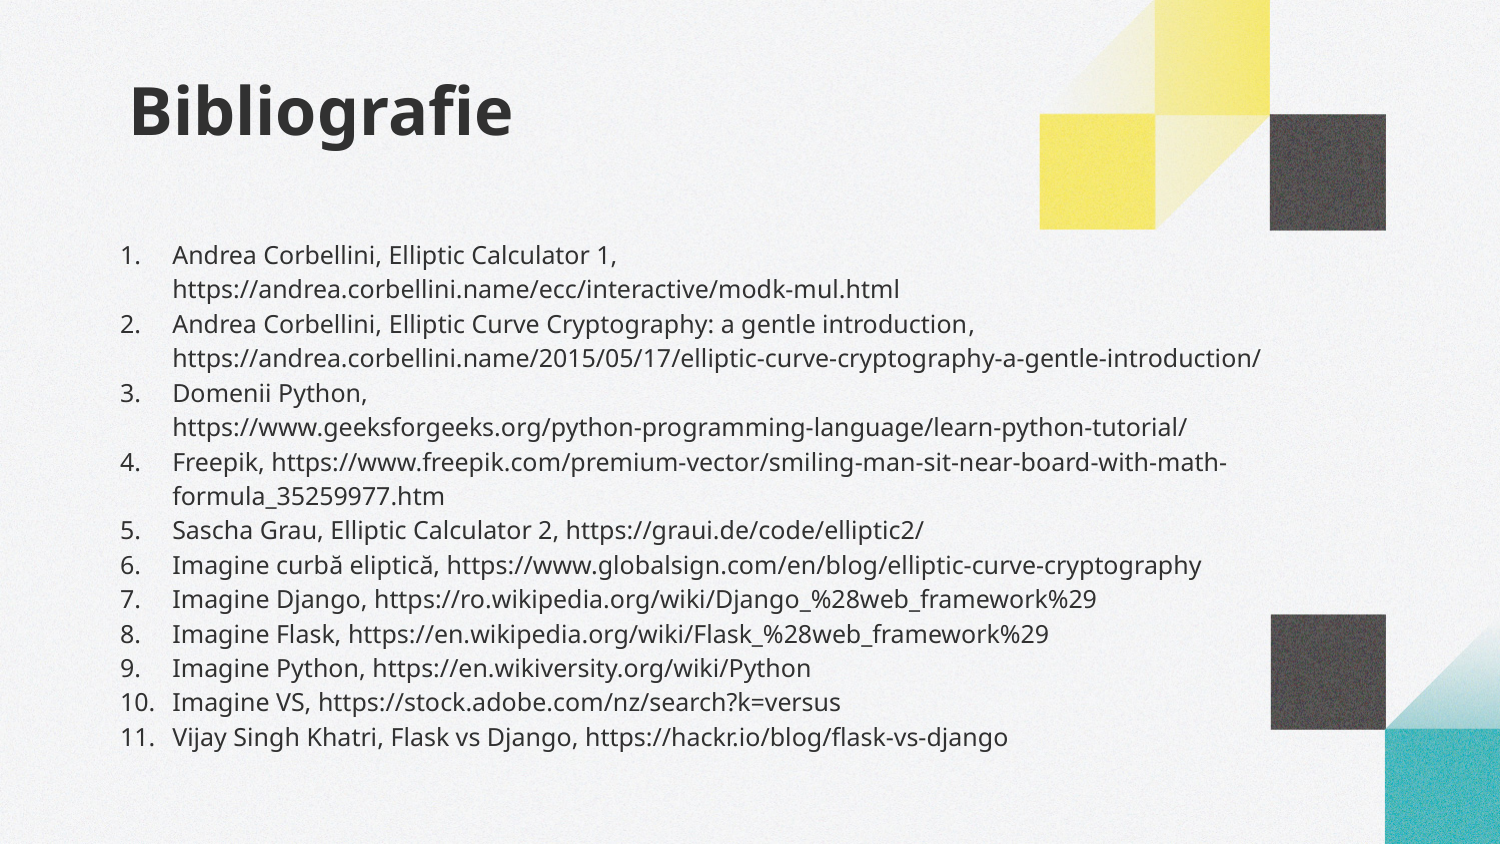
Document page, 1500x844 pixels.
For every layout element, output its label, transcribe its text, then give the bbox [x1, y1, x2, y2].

picture [0, 0, 1500, 844]
subtitle Andrea Corbellini, Elliptic Calculator 1, https://andrea.corbellini.name/ecc/interactive/modk-mul.html Andrea Corbellini, Elliptic Curve Cryptography: a gentle introduction, https://andrea.corbellini.name/2015/05/17/elliptic-curve-cryptography-a-gentle-introduction/ Domenii Python, https://www.geeksforgeeks.org/python-programming-language/learn-python-tutorial/ Freepik, https://www.freepik.com/premium-vector/smiling-man-sit-near-board-with-math-formula_35259977.htm Sascha Grau, Elliptic Calculator 2, https://graui.de/code/elliptic2/ Imagine curbă eliptică, https://www.globalsign.com/en/blog/elliptic-curve-cryptography Imagine Django, https://ro.wikipedia.org/wiki/Django_%28web_framework%29 Imagine Flask, https://en.wikipedia.org/wiki/Flask_%28web_framework%29 Imagine Python, https://en.wikiversity.org/wiki/Python Imagine VS, https://stock.adobe.com/nz/search?k=versus Vijay Singh Khatri, Flask vs Django, https://hackr.io/blog/flask-vs-django [82, 196, 1391, 760]
title Bibliografie [113, 61, 1154, 156]
